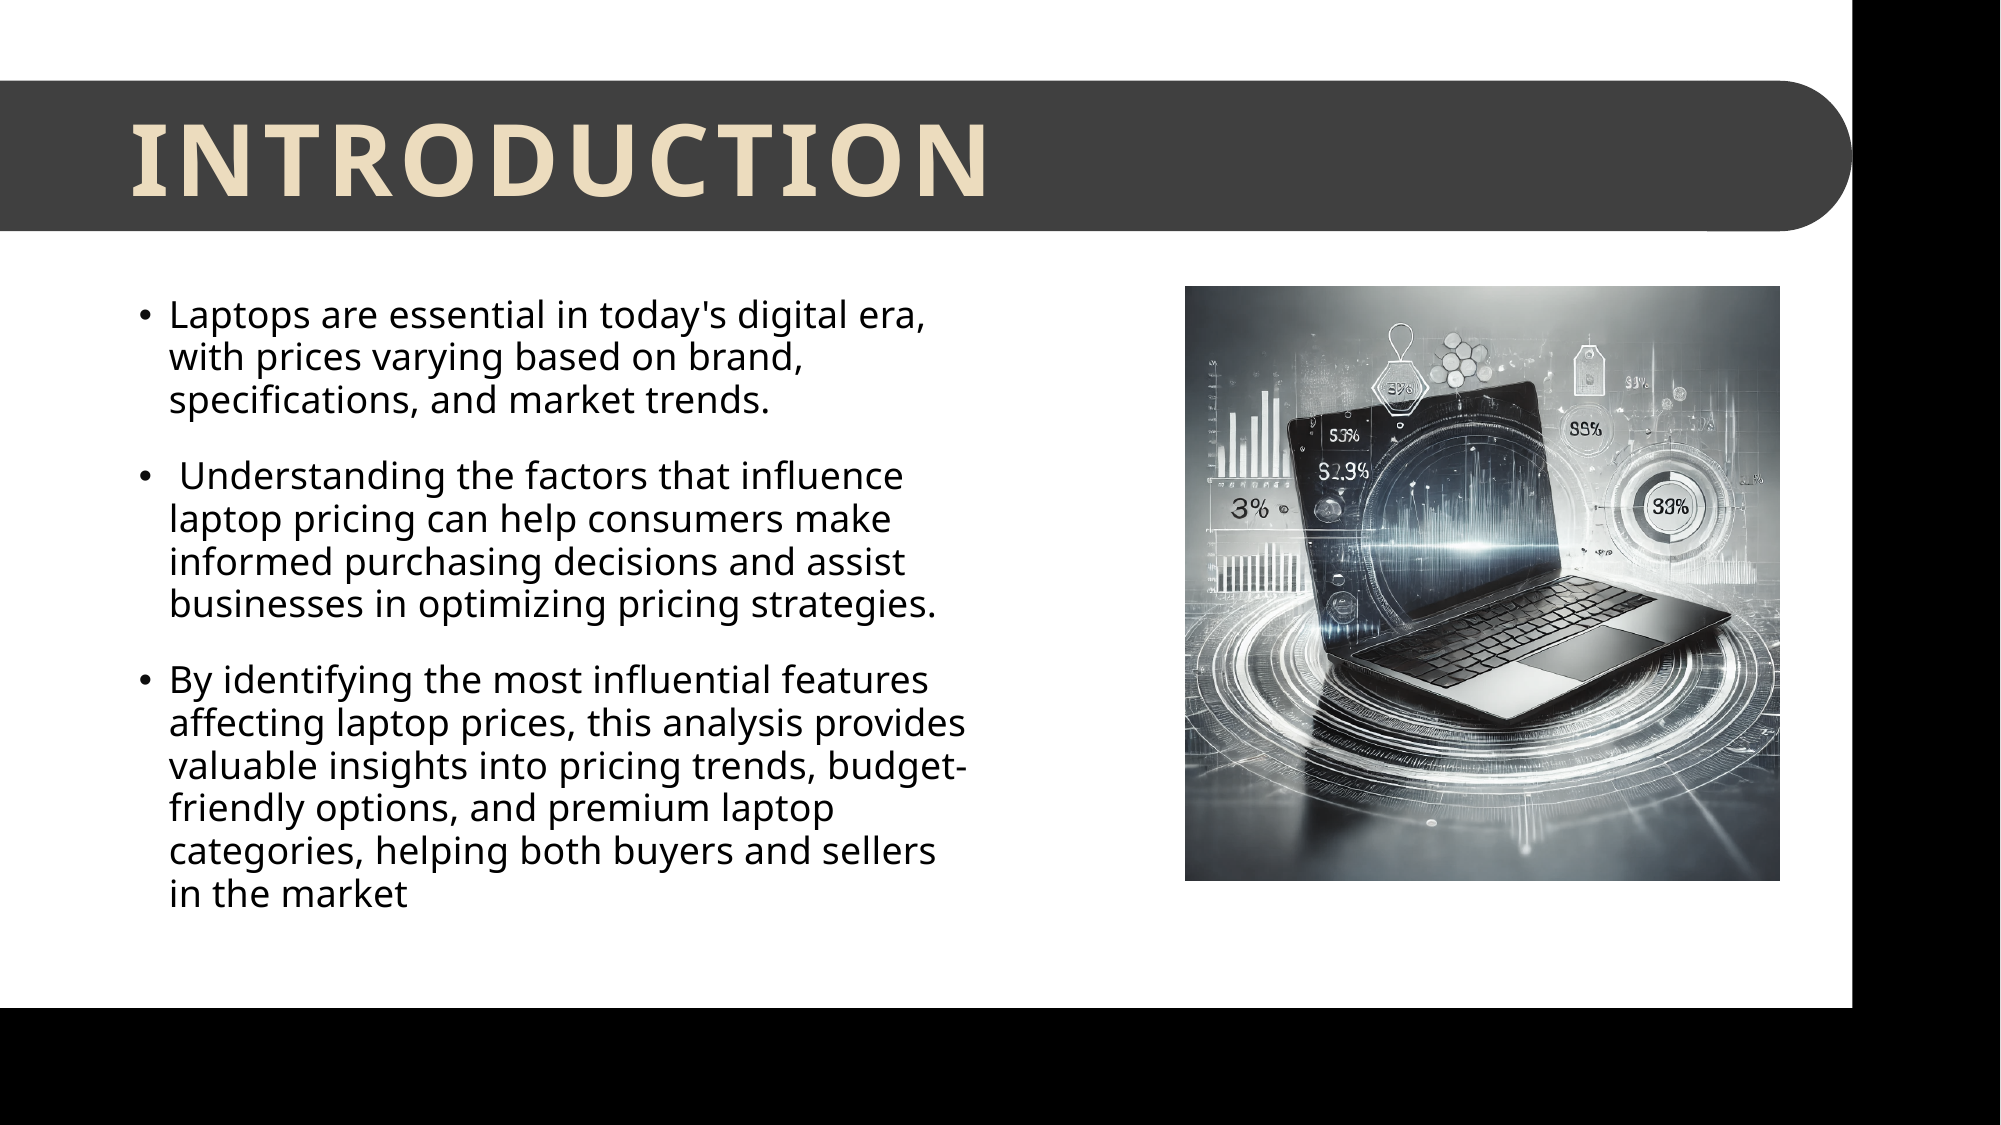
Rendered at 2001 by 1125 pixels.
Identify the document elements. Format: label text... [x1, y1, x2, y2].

text_box [1706, 79, 1854, 233]
text_box [0, 1007, 1876, 1125]
picture [1184, 286, 1780, 882]
list Laptops are essential in today's digital era, with prices varying based on brand, specifications, and market trends. Understanding the factors that influence laptop pricing can help consumers make informed purchasing decisions and assist businesses in optimizing pricing strategies. By identifying the most influential features affecting laptop prices, this analysis provides valuable insights into pricing trends, budget-friendly options, and premium laptop categories, helping both buyers and sellers in the market [123, 286, 988, 937]
title INTRODUCTION [0, 80, 1706, 232]
